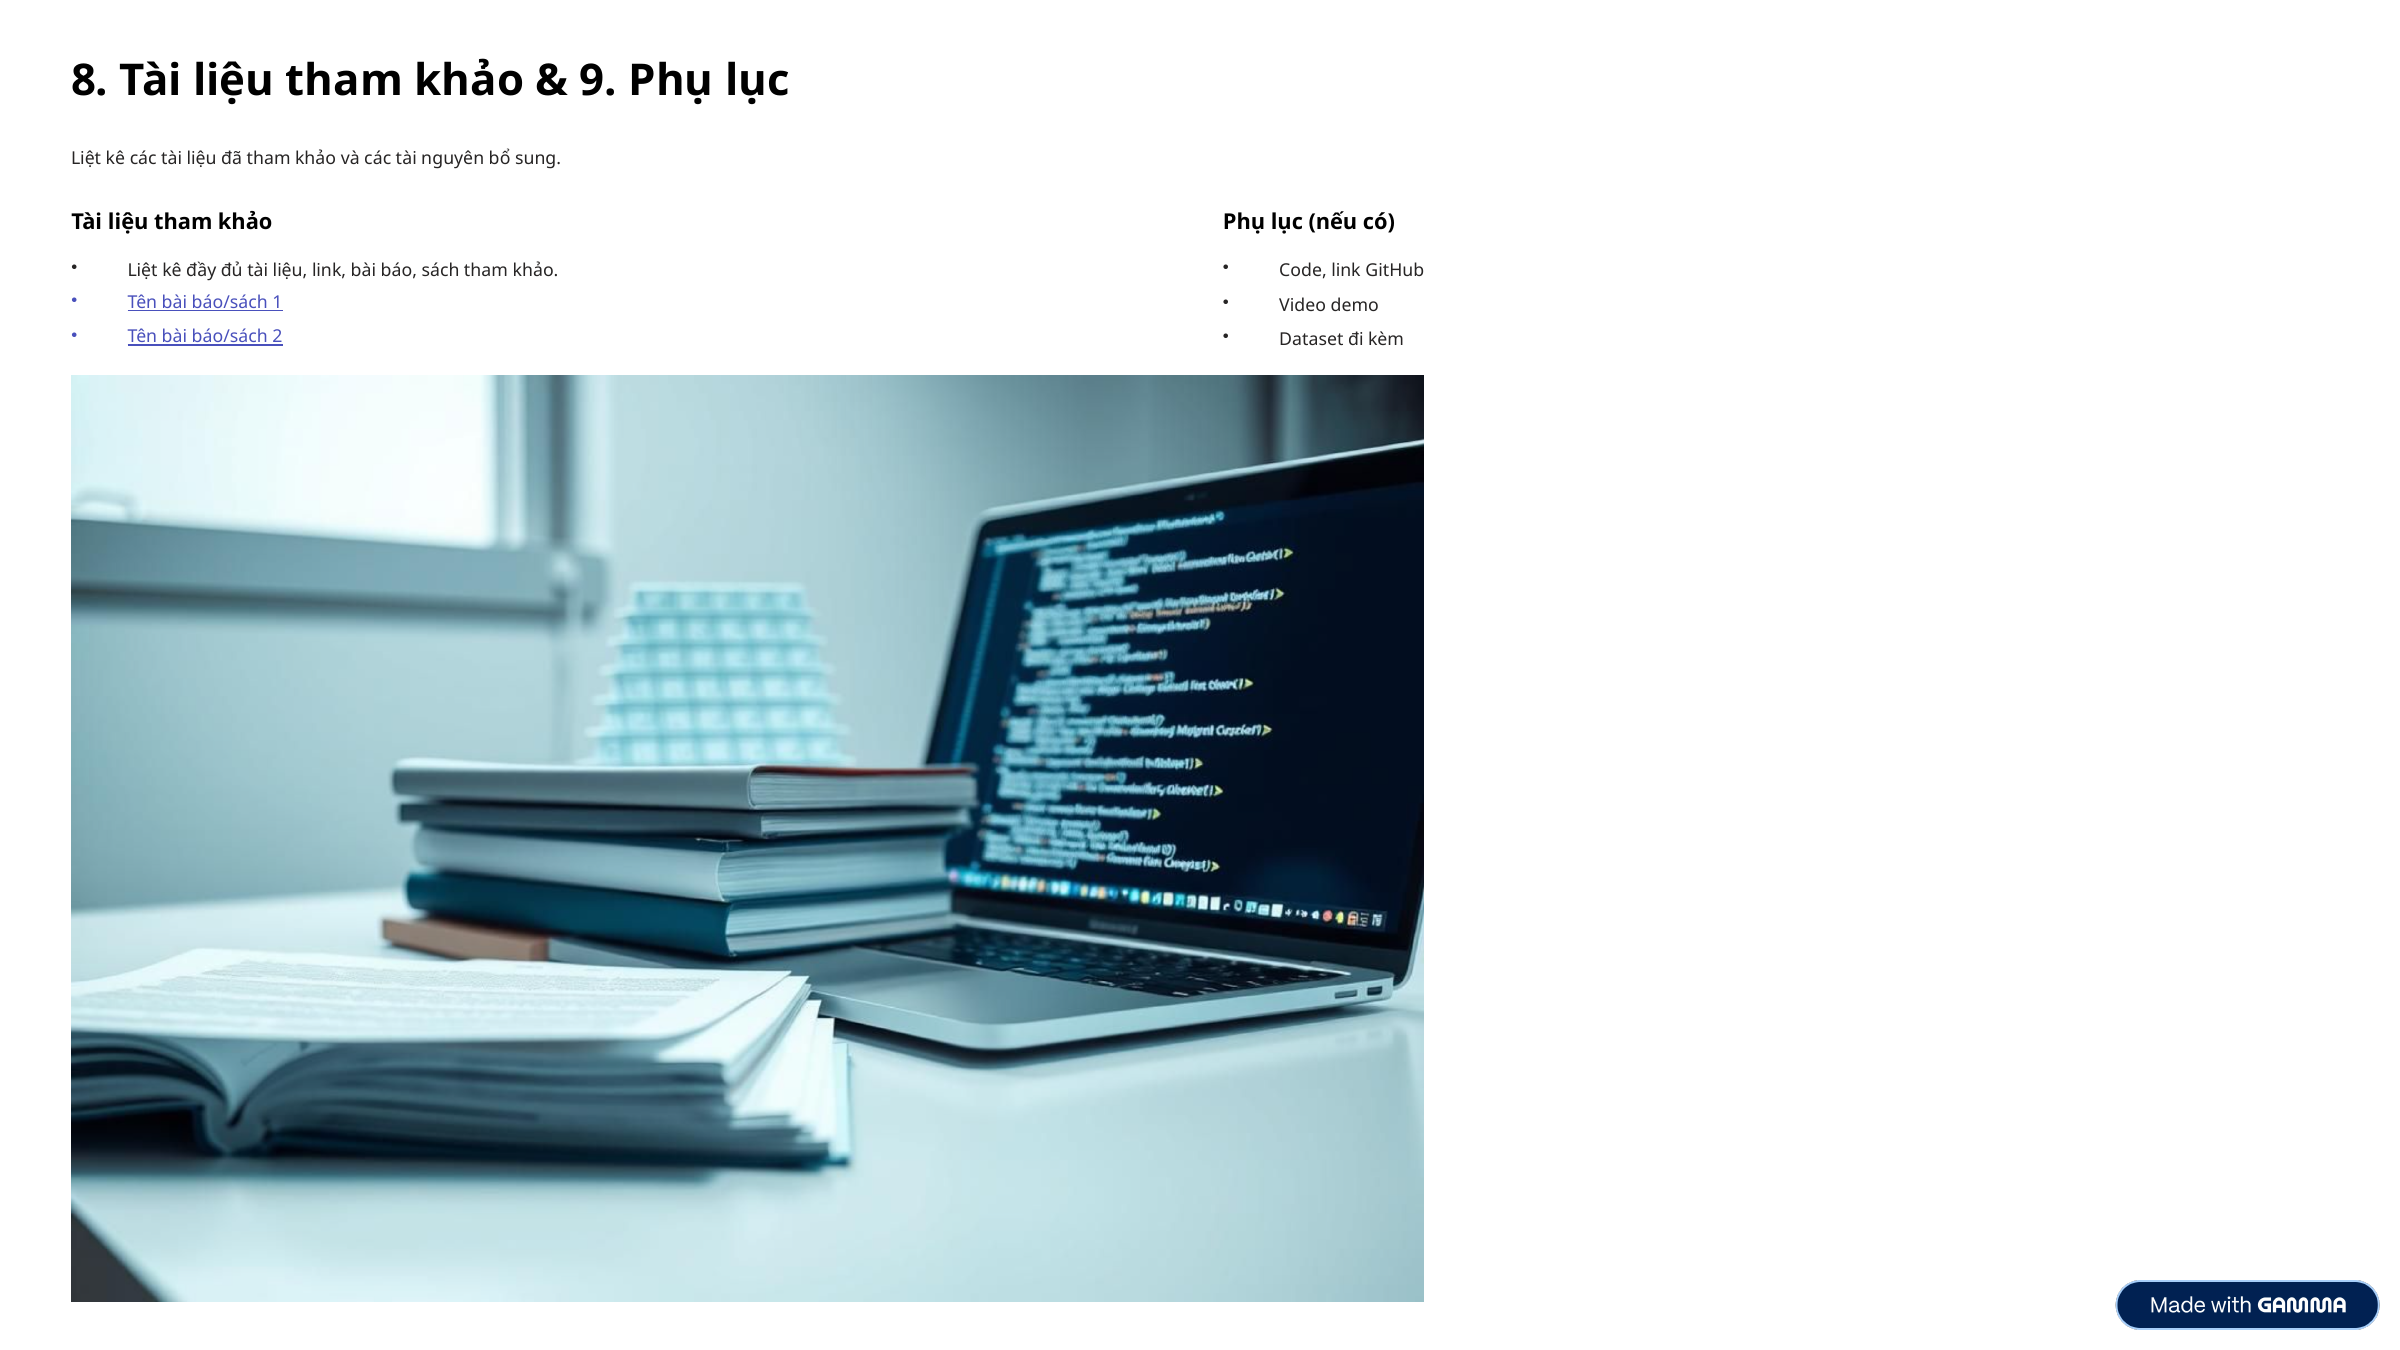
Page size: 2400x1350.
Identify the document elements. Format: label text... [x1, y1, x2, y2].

text_box Liệt kê các tài liệu đã tham khảo và các tài nguyên bổ sung. [71, 140, 2329, 169]
text_box Tên bài báo/sách 1 [71, 286, 1179, 316]
text_box Dataset đi kèm [1222, 321, 2331, 350]
text_box Phụ lục (nếu có) [1222, 206, 1446, 235]
text_box Tên bài báo/sách 2 [71, 321, 1179, 350]
text_box 8. Tài liệu tham khảo & 9. Phụ lục [71, 48, 778, 105]
text_box Video demo [1222, 286, 2331, 316]
text_box Liệt kê đầy đủ tài liệu, link, bài báo, sách tham khảo. [71, 251, 1179, 281]
picture [71, 375, 1424, 1302]
text_box Tài liệu tham khảo [71, 206, 294, 235]
text_box Code, link GitHub [1222, 251, 2331, 281]
picture [2106, 1271, 2389, 1339]
